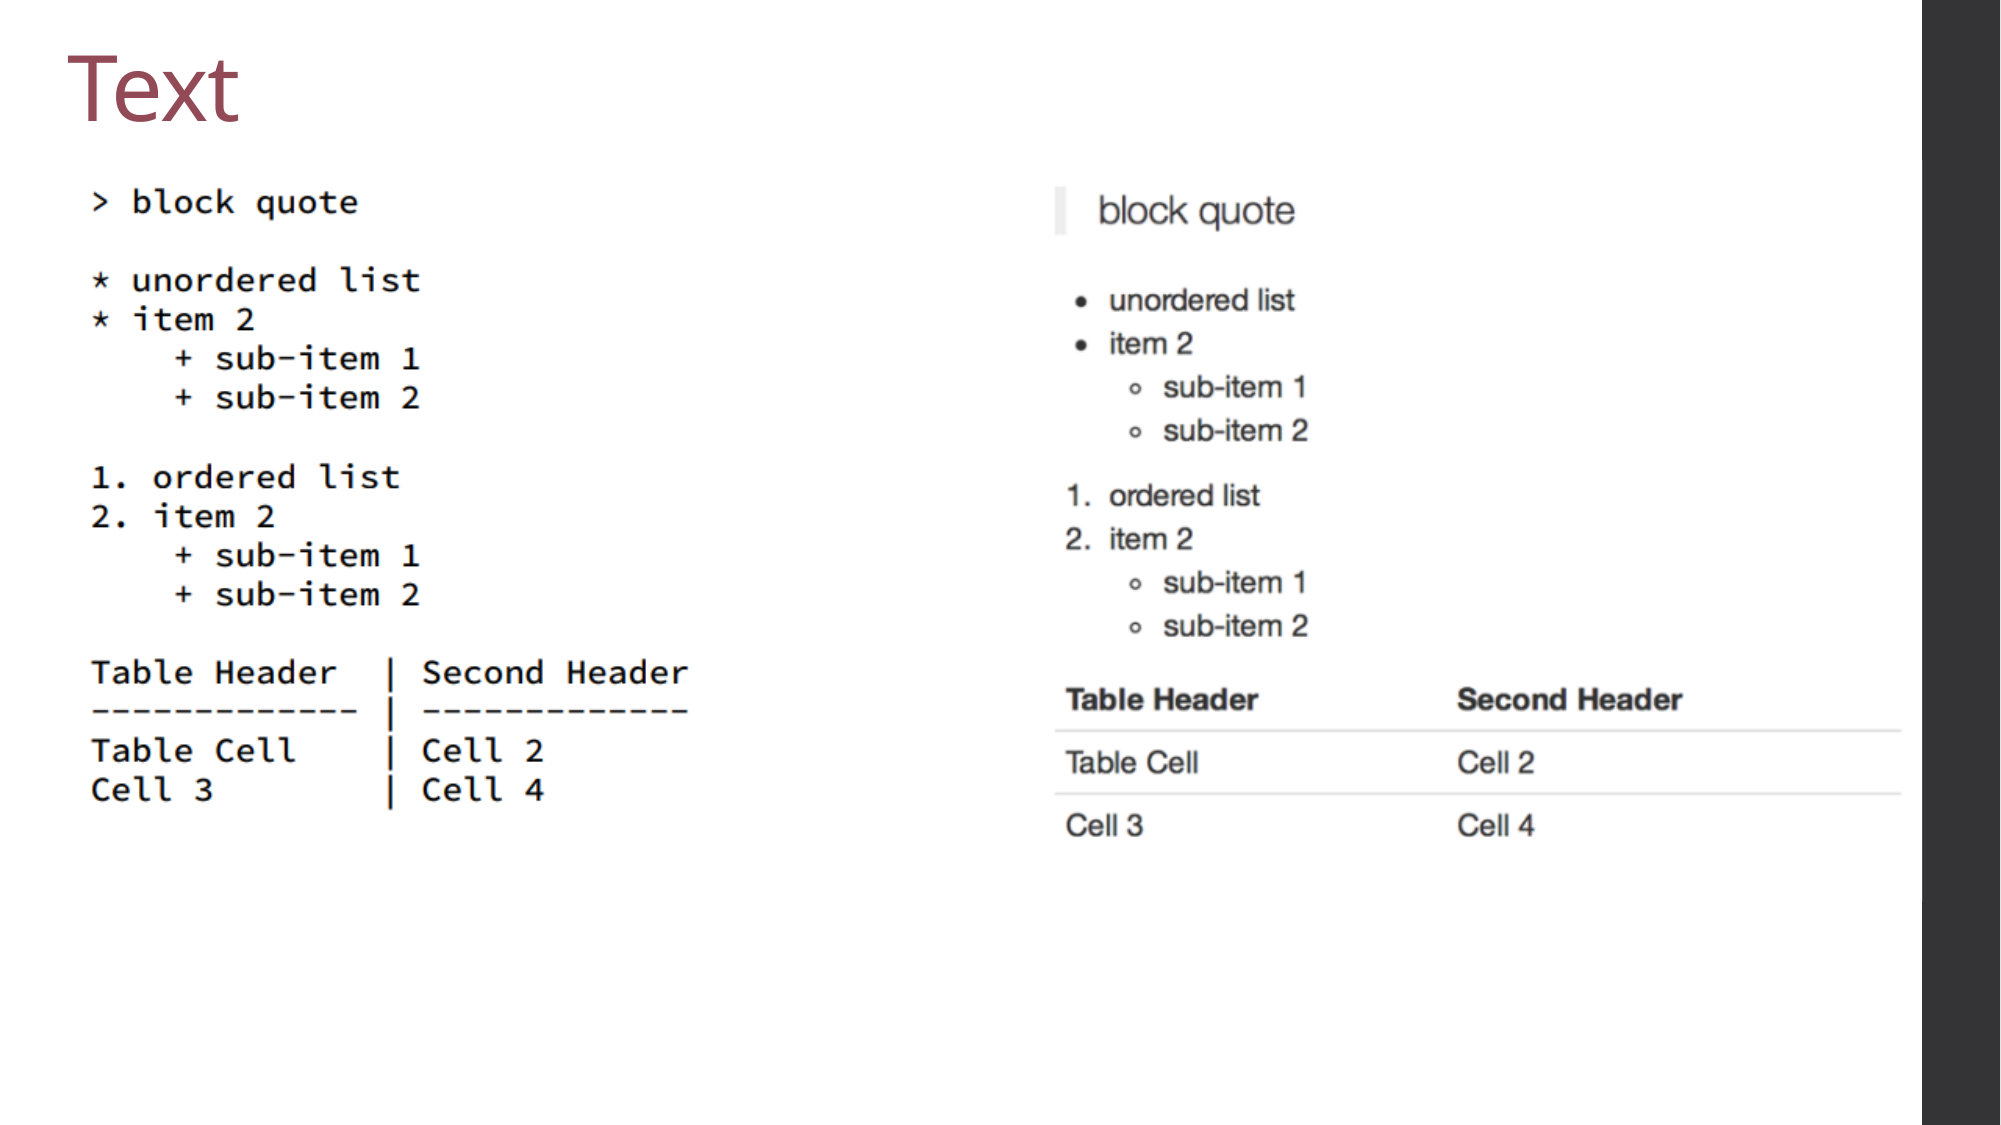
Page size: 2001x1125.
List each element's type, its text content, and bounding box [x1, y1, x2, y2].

title Text [52, 0, 1922, 149]
picture [33, 160, 1923, 902]
